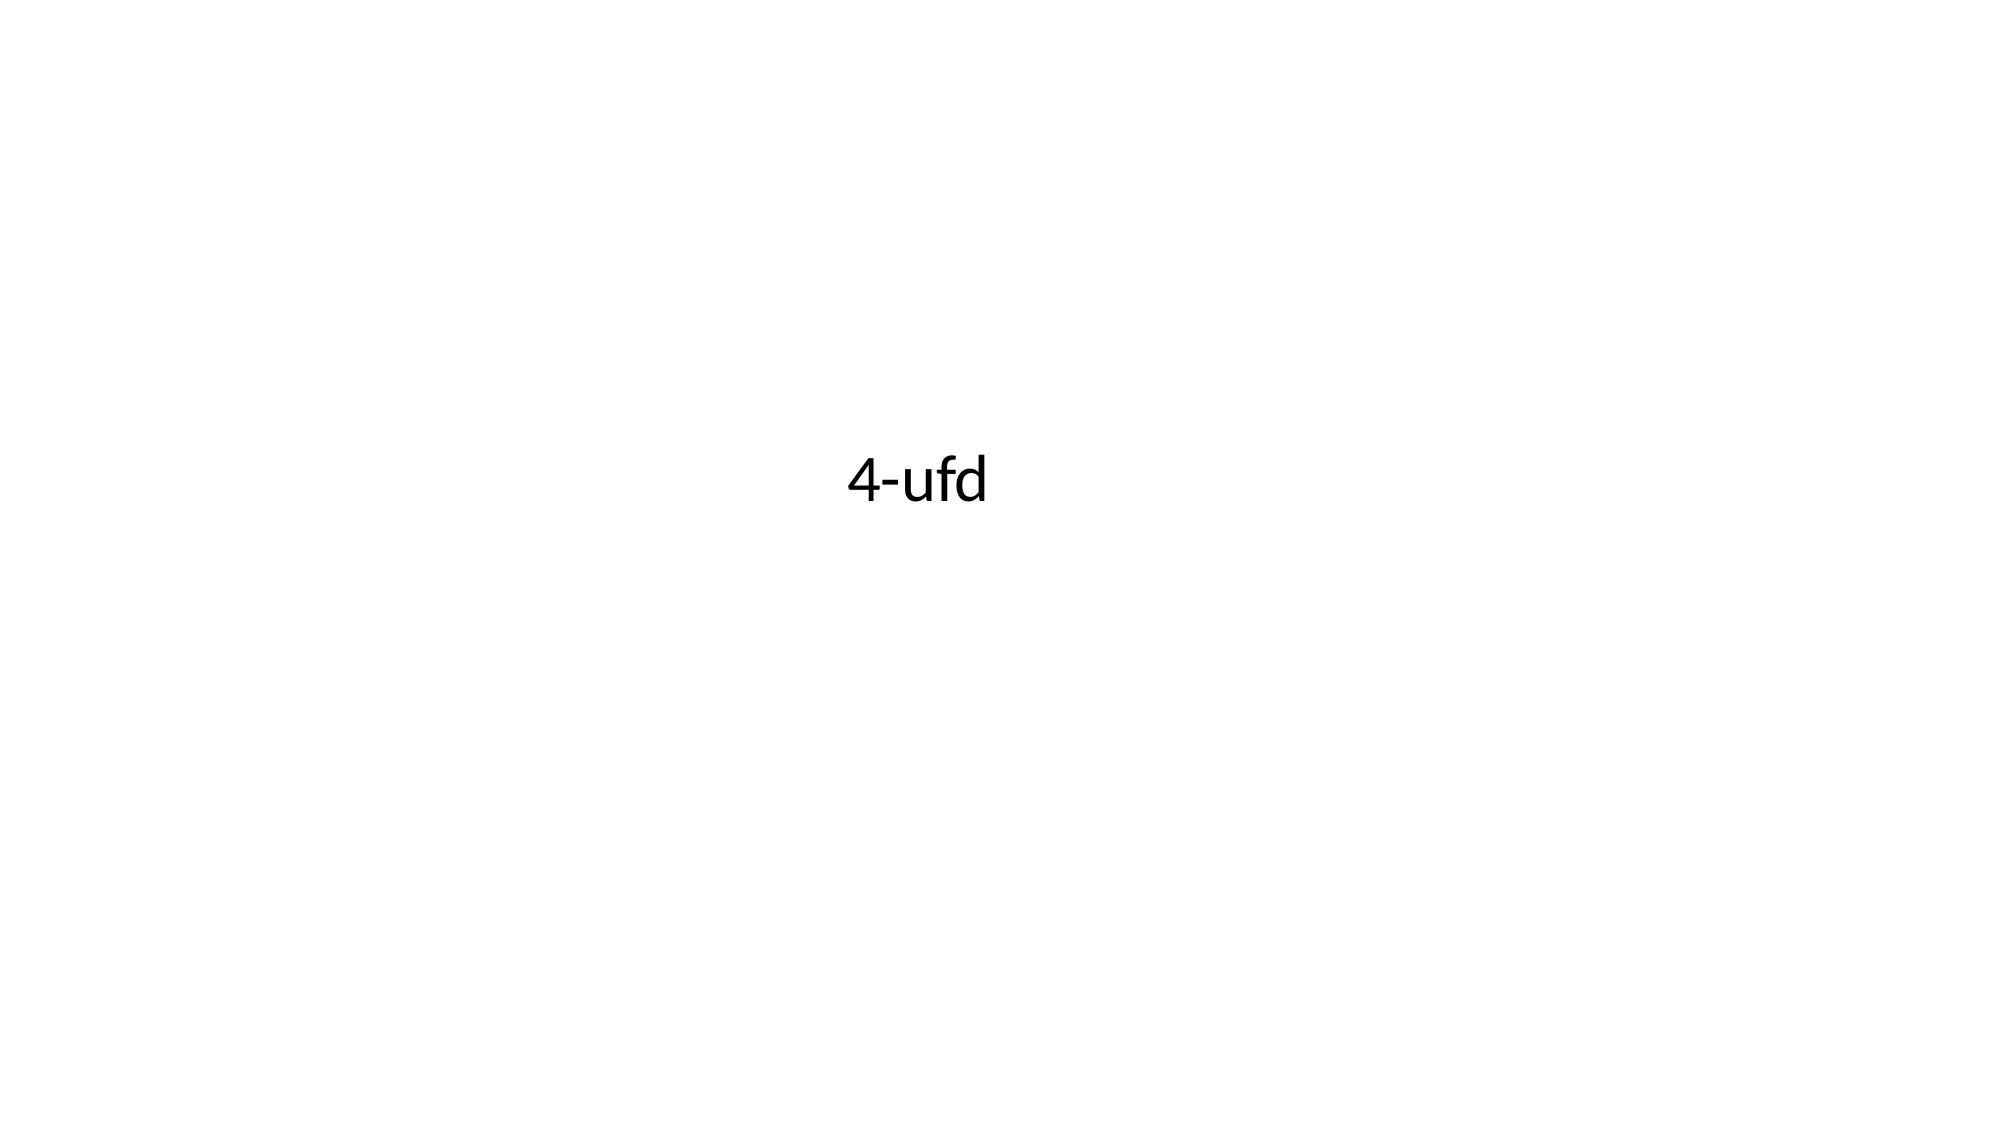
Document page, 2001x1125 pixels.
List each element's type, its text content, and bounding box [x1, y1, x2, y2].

text_box 4-ufd [832, 427, 1006, 522]
